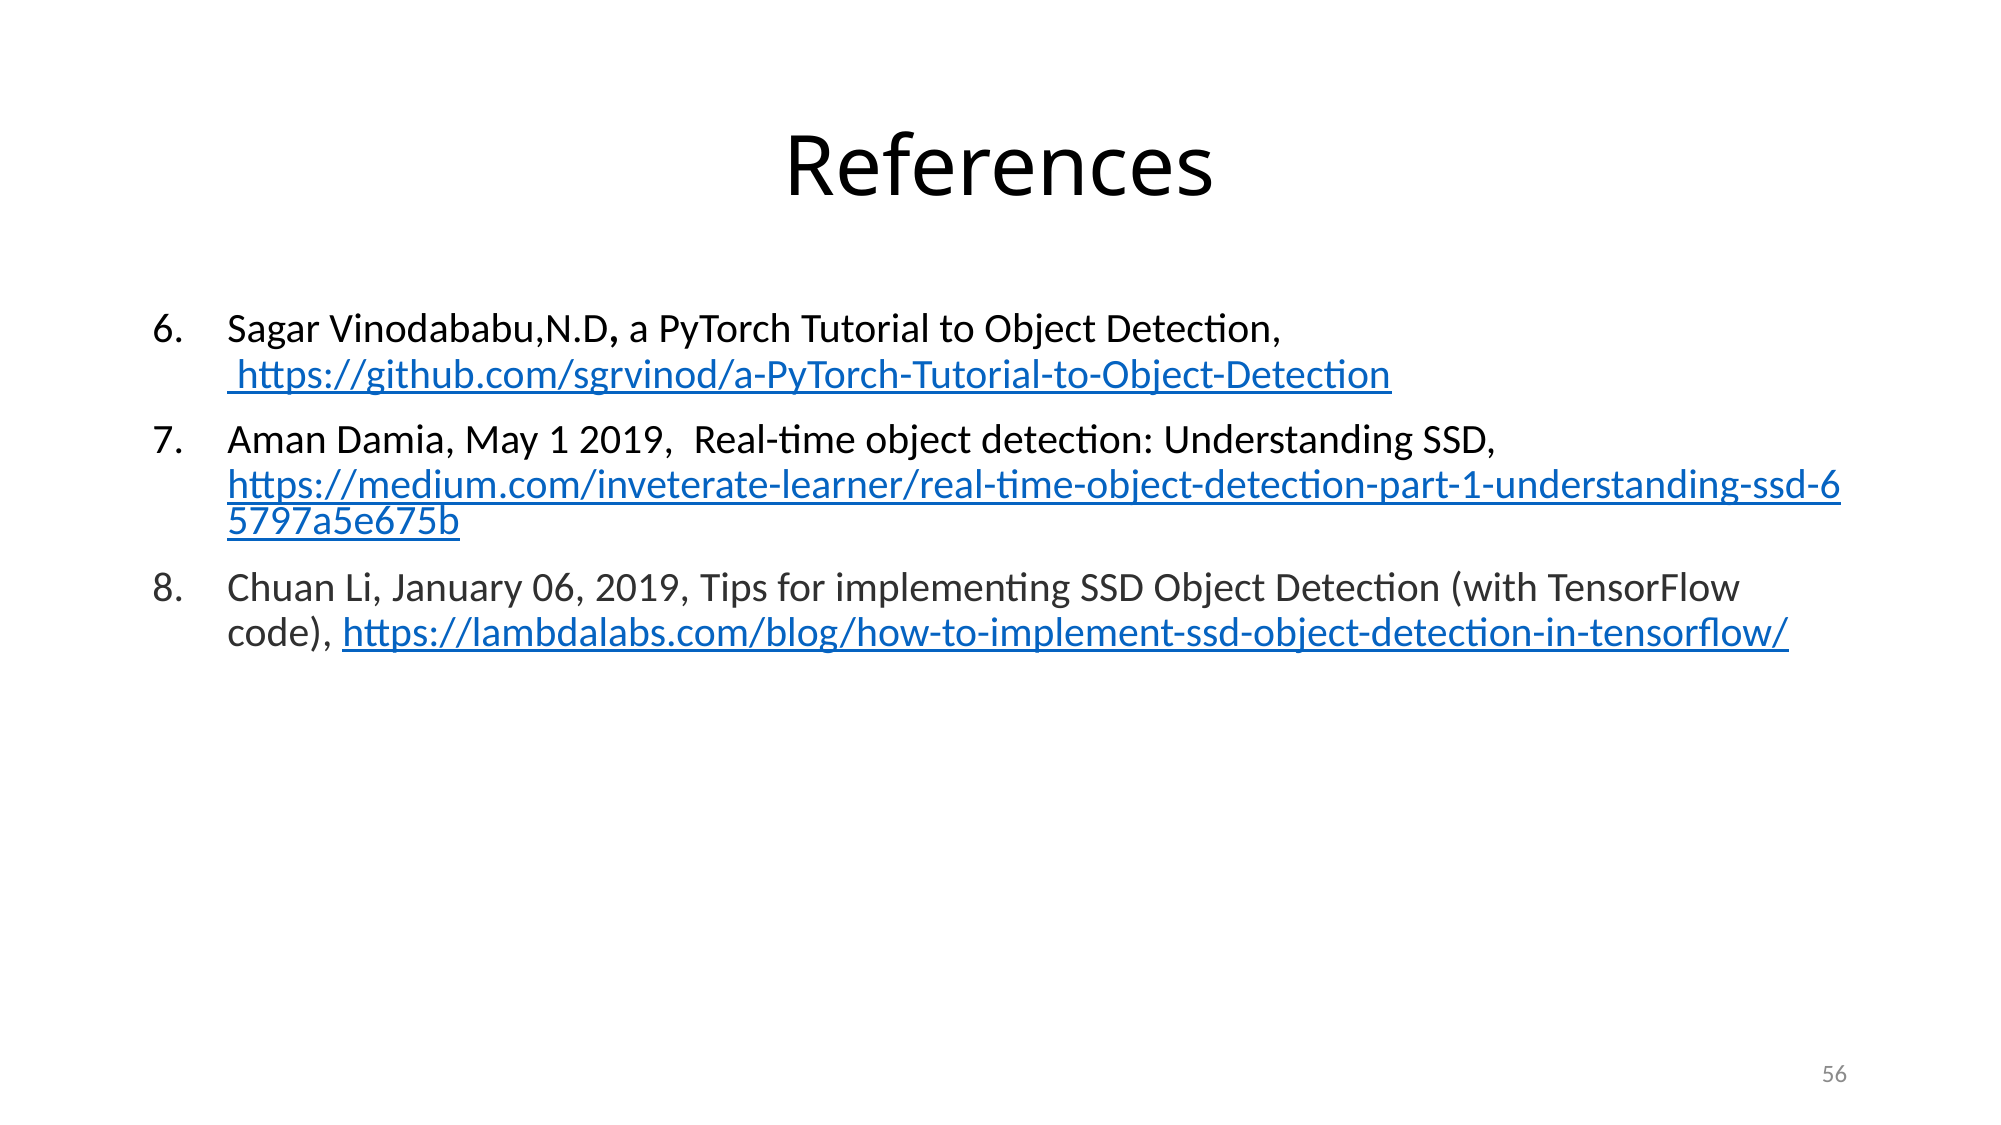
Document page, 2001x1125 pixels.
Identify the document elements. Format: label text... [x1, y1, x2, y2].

slide_number 56 [1412, 1042, 1863, 1103]
list Sagar Vinodababu,N.D, a PyTorch Tutorial to Object Detection, https://github.com/sgrvinod/a-PyTorch-Tutorial-to-Object-Detection Aman Damia, May 1 2019, Real-time object detection: Understanding SSD, https://medium.com/inveterate-learner/real-time-object-detection-part-1-understanding-ssd-65797a5e675b Chuan Li, January 06, 2019, Tips for implementing SSD Object Detection (with TensorFlow code), https://lambdalabs.com/blog/how-to-implement-ssd-object-detection-in-tensorflow/ [137, 299, 1863, 1014]
title References [137, 59, 1863, 278]
